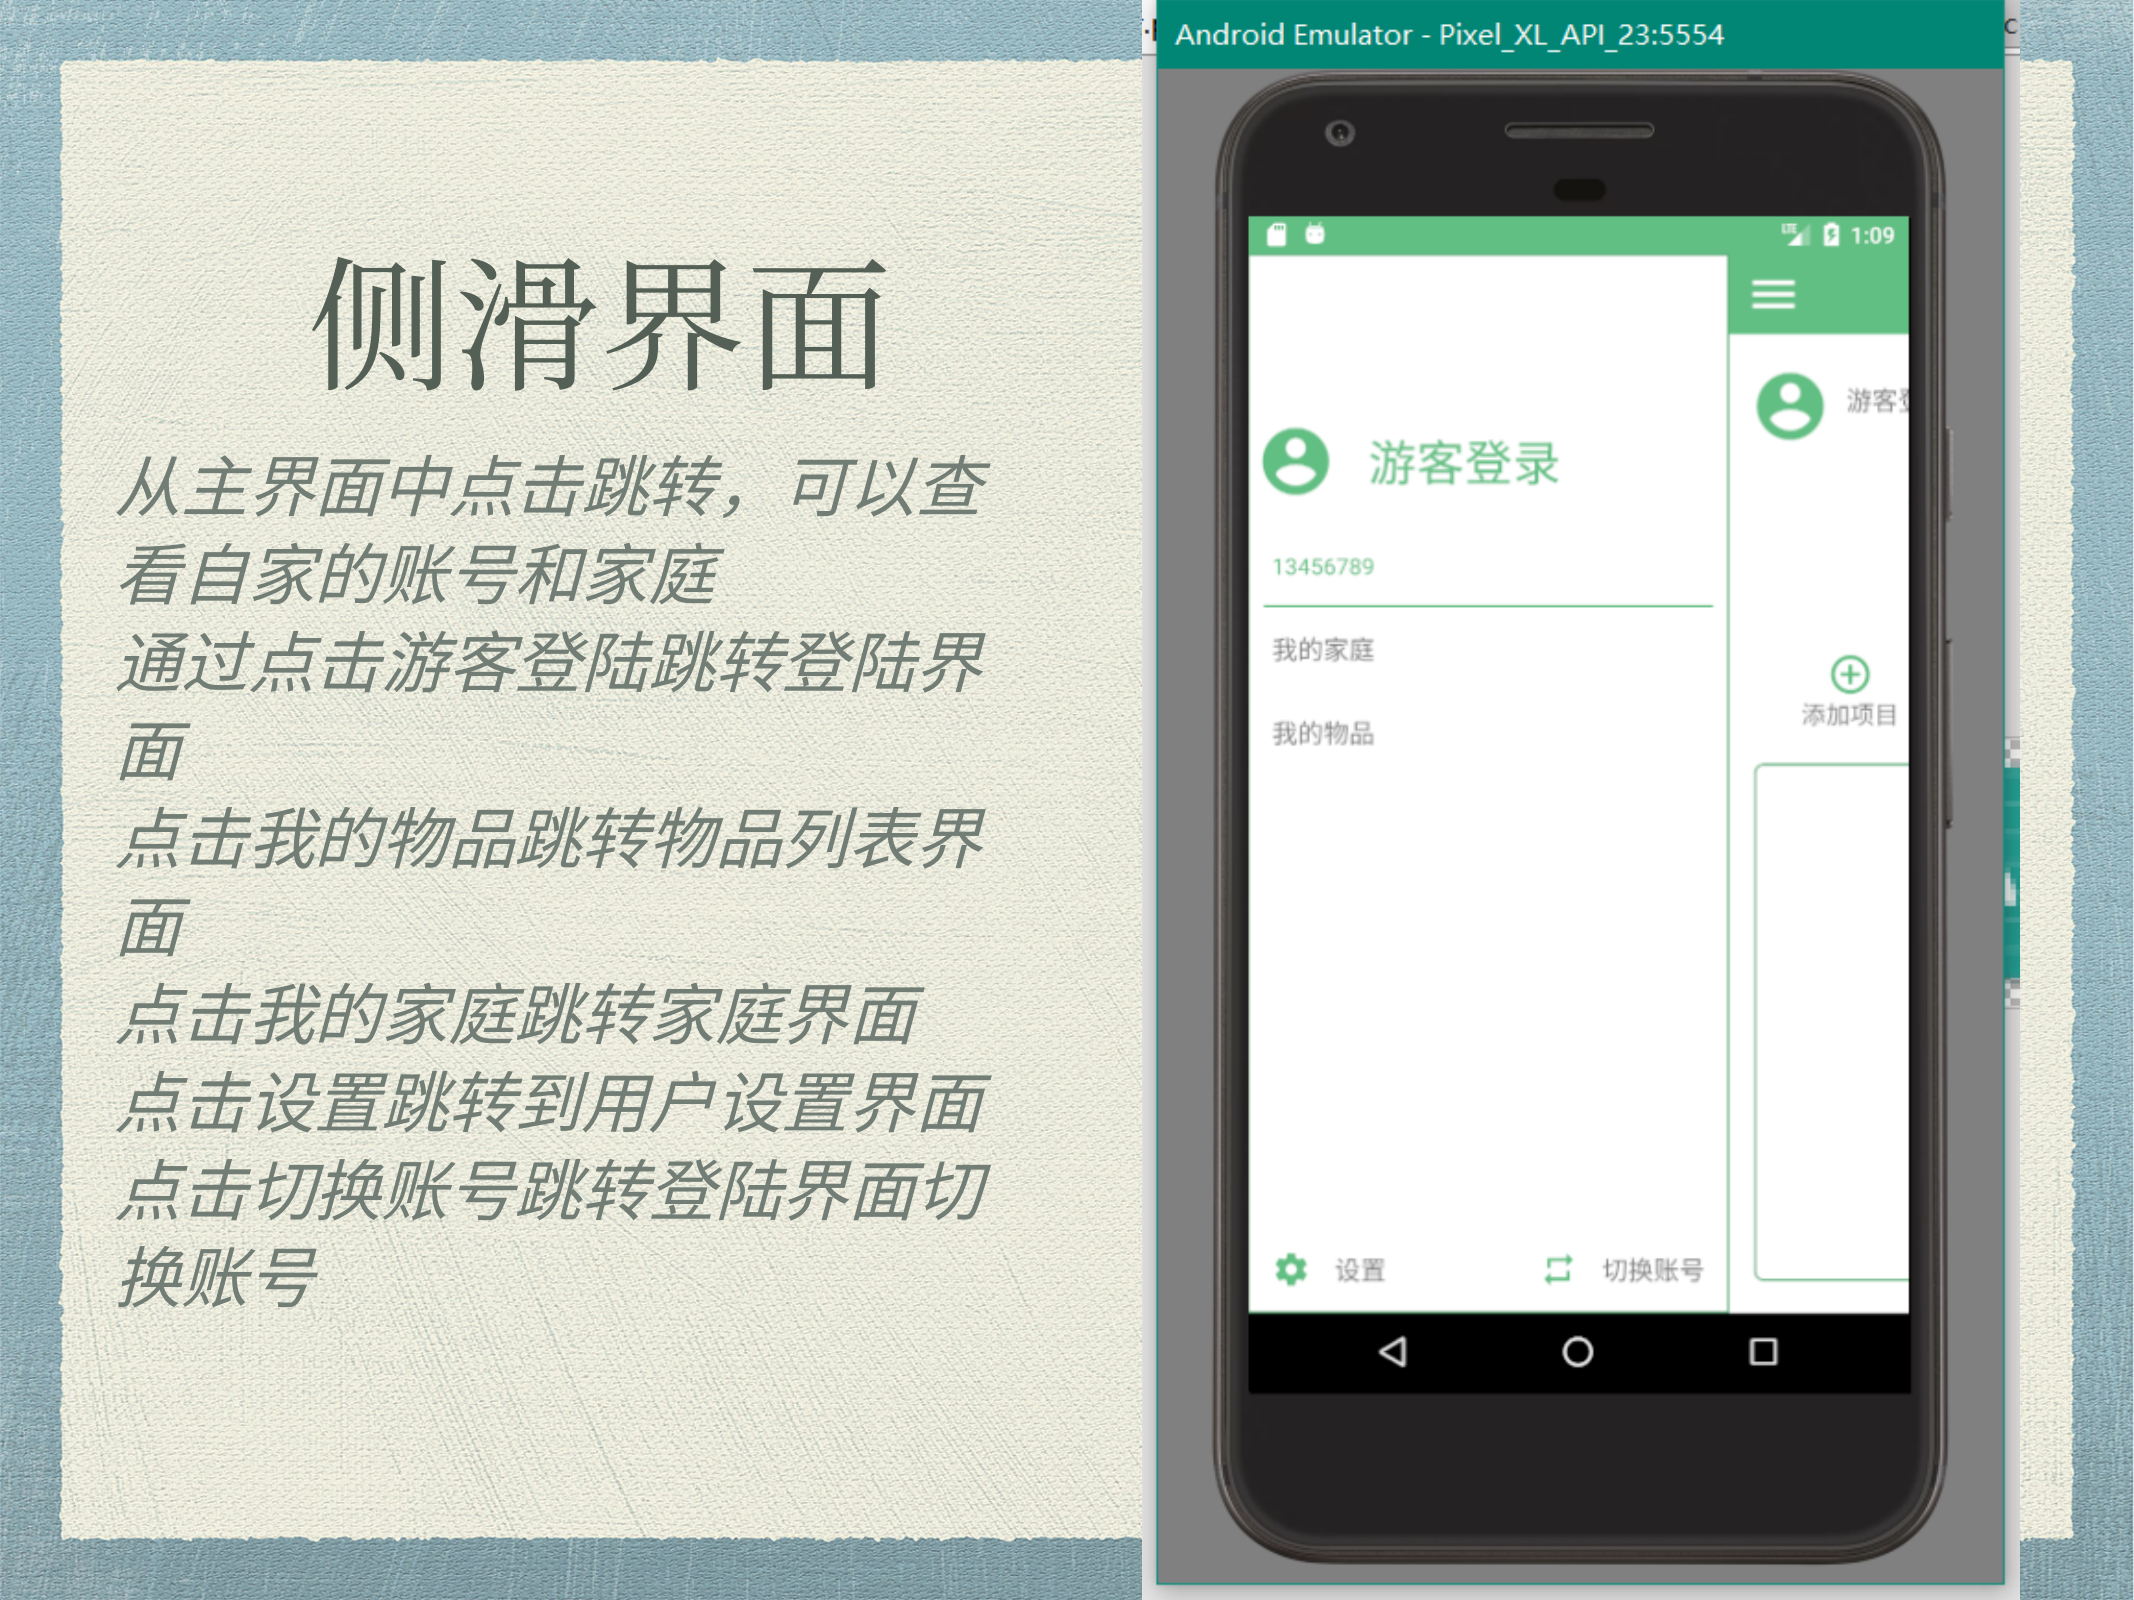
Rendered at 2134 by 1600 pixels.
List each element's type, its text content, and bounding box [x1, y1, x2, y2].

picture [0, 0, 2134, 1600]
list 从主界面中点击跳转，可以查看自家的账号和家庭 通过点击游客登陆跳转登陆界面 点击我的物品跳转物品列表界面 点击我的家庭跳转家庭界面 点击设置跳转到用户设置界面 点击切换账号跳转登陆界面切换账号 [105, 428, 1026, 1482]
title 侧滑界面 [140, 73, 1061, 418]
